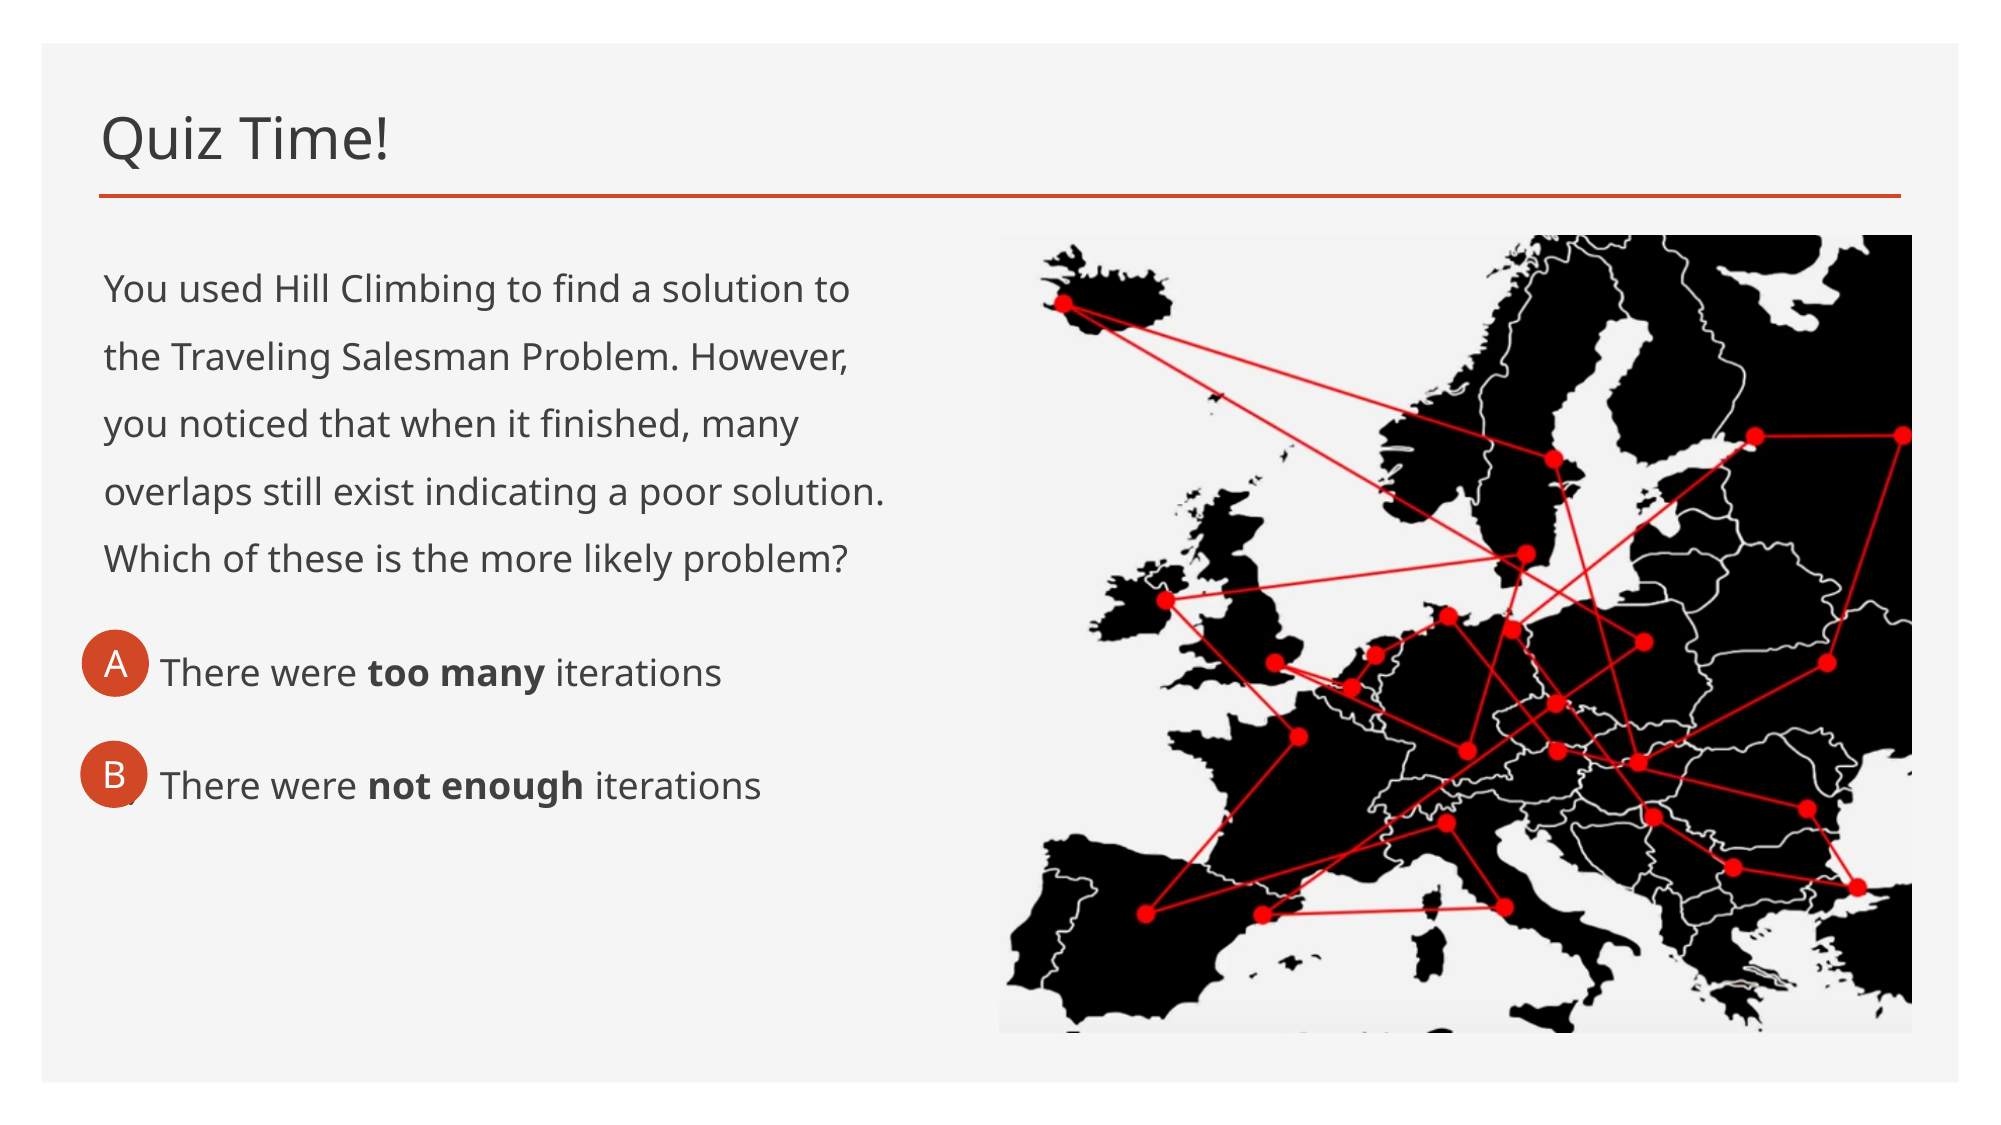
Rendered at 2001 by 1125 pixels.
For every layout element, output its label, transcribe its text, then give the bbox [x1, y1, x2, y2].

list You used Hill Climbing to find a solution to the Traveling Salesman Problem. However, you noticed that when it finished, many overlaps still exist indicating a poor solution. Which of these is the more likely problem? There were too many iterations There were not enough iterations [88, 235, 923, 888]
title Quiz Time! [85, 73, 1214, 179]
picture [999, 235, 1912, 1033]
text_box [68, 740, 161, 808]
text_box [69, 629, 162, 697]
